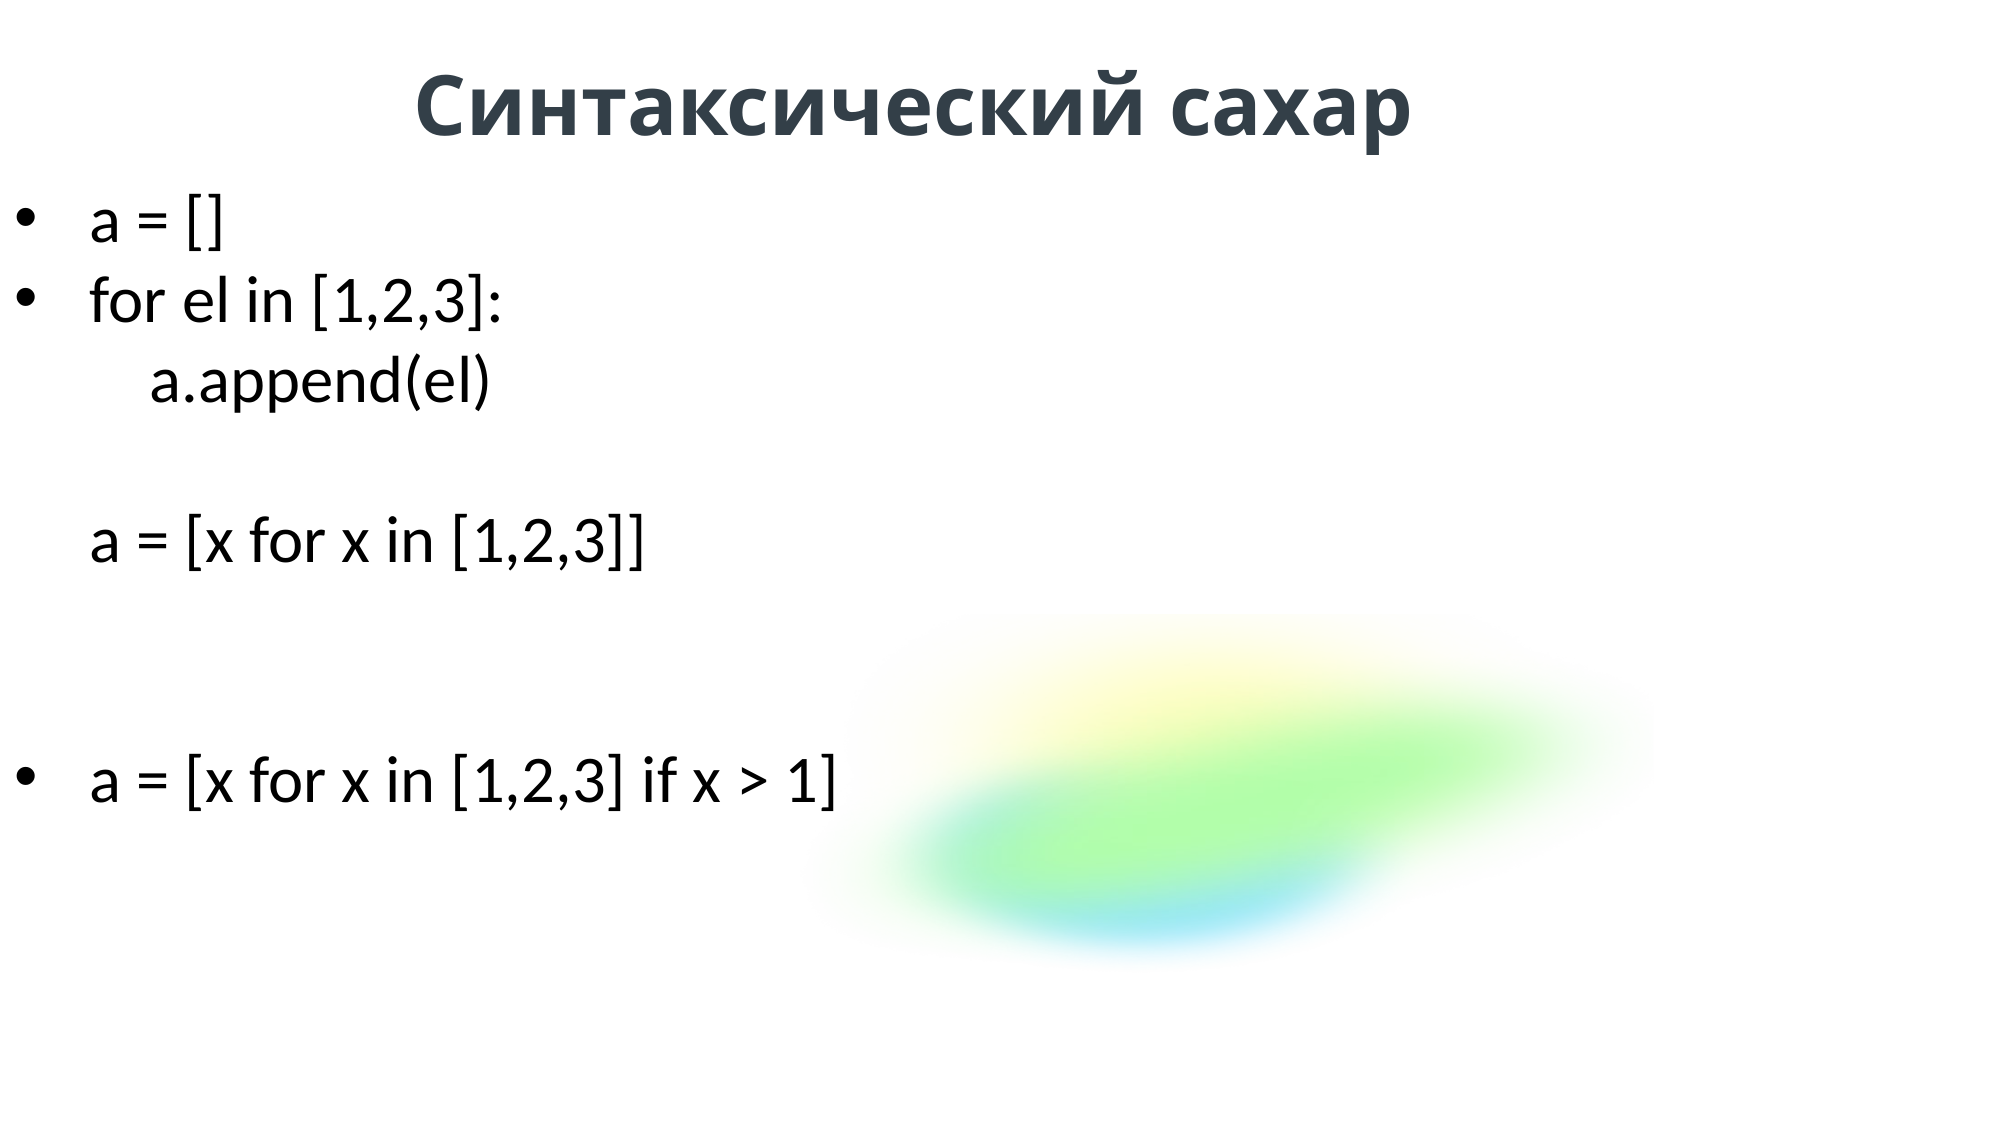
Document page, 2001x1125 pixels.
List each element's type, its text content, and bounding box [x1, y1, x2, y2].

text_box a = [] for el in [1,2,3]: a.append(el) a = [x for x in [1,2,3]] a = [x for x in [1,2,3] if x > 1] [0, 168, 1443, 823]
text_box Синтаксический сахар [126, 52, 1700, 136]
text_box [768, 614, 1654, 996]
